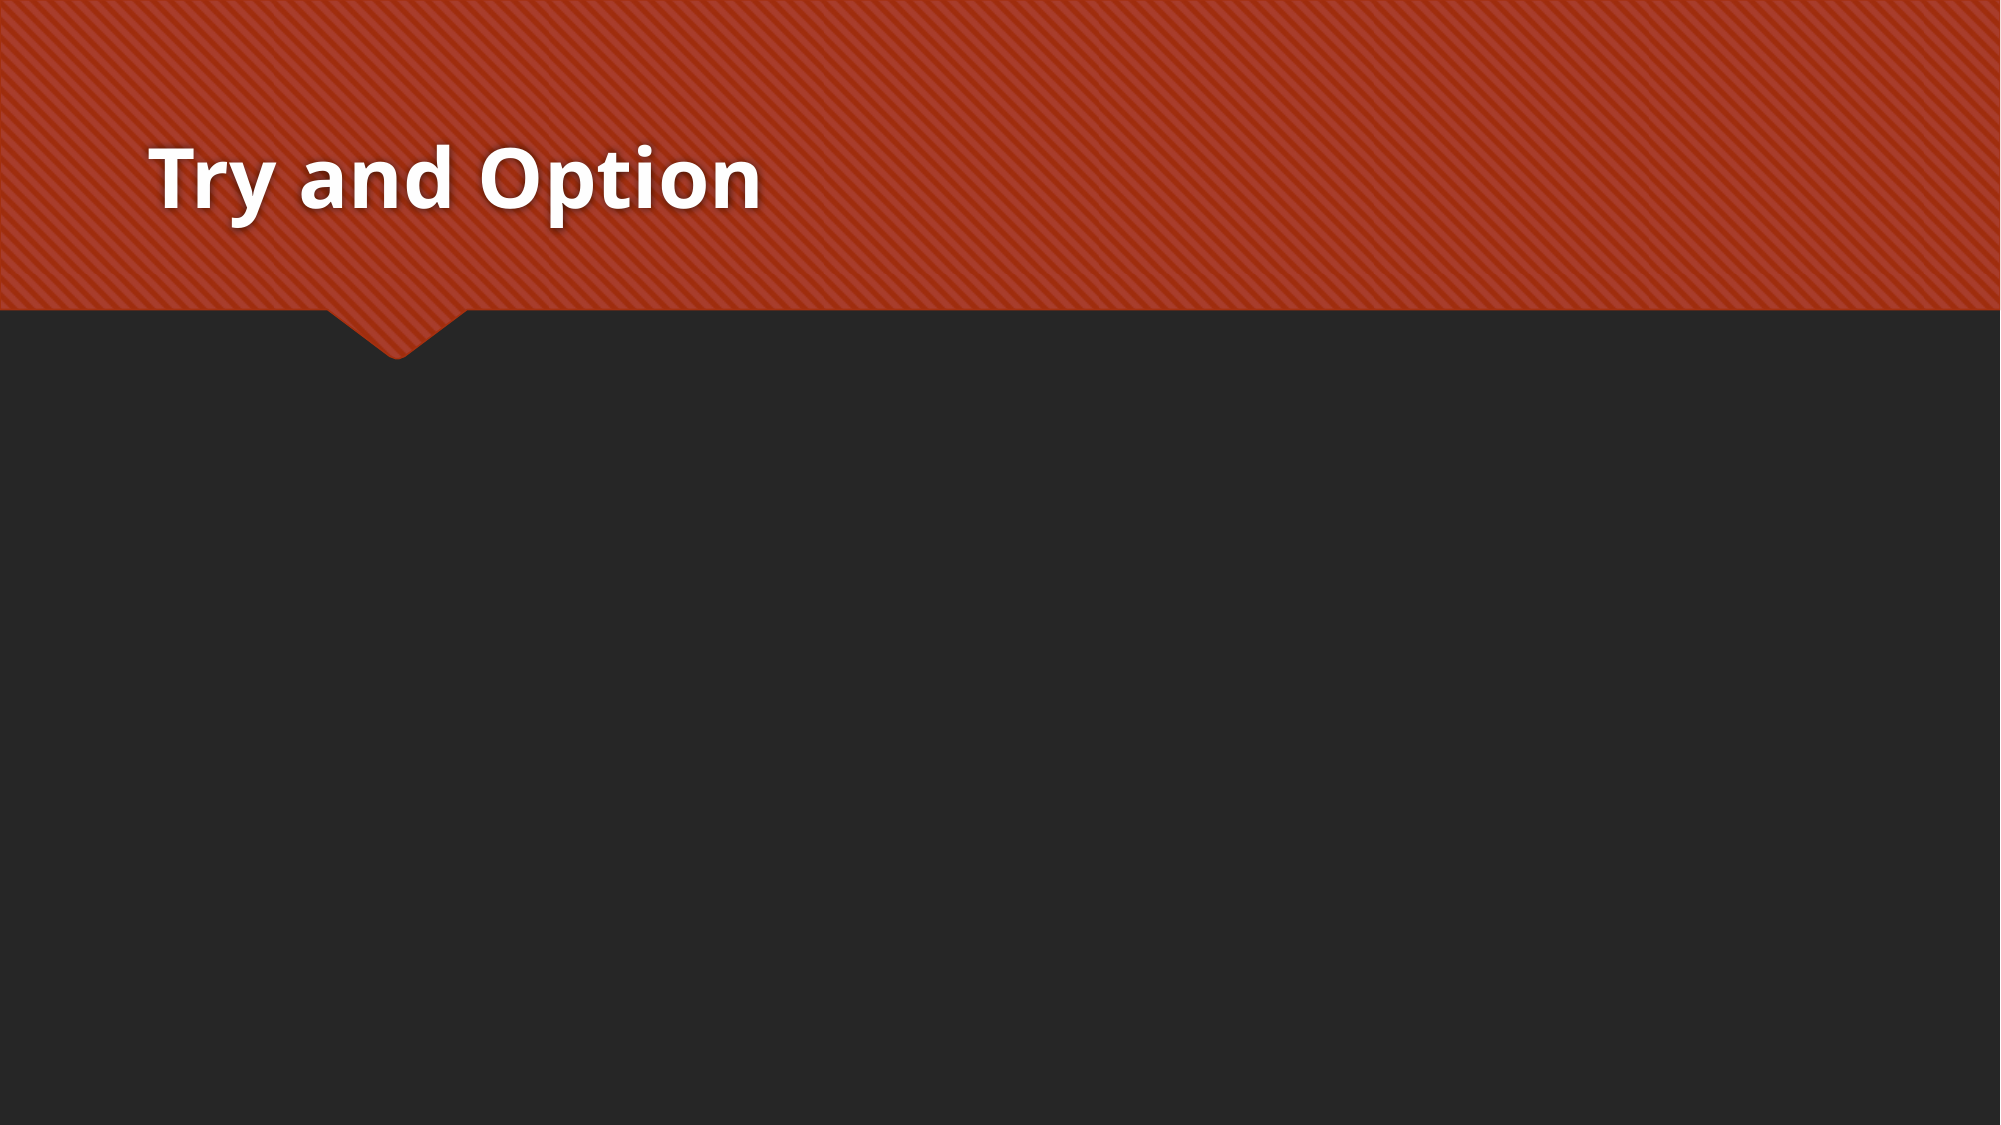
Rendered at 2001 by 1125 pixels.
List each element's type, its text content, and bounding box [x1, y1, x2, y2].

title Try and Option [132, 73, 1868, 233]
